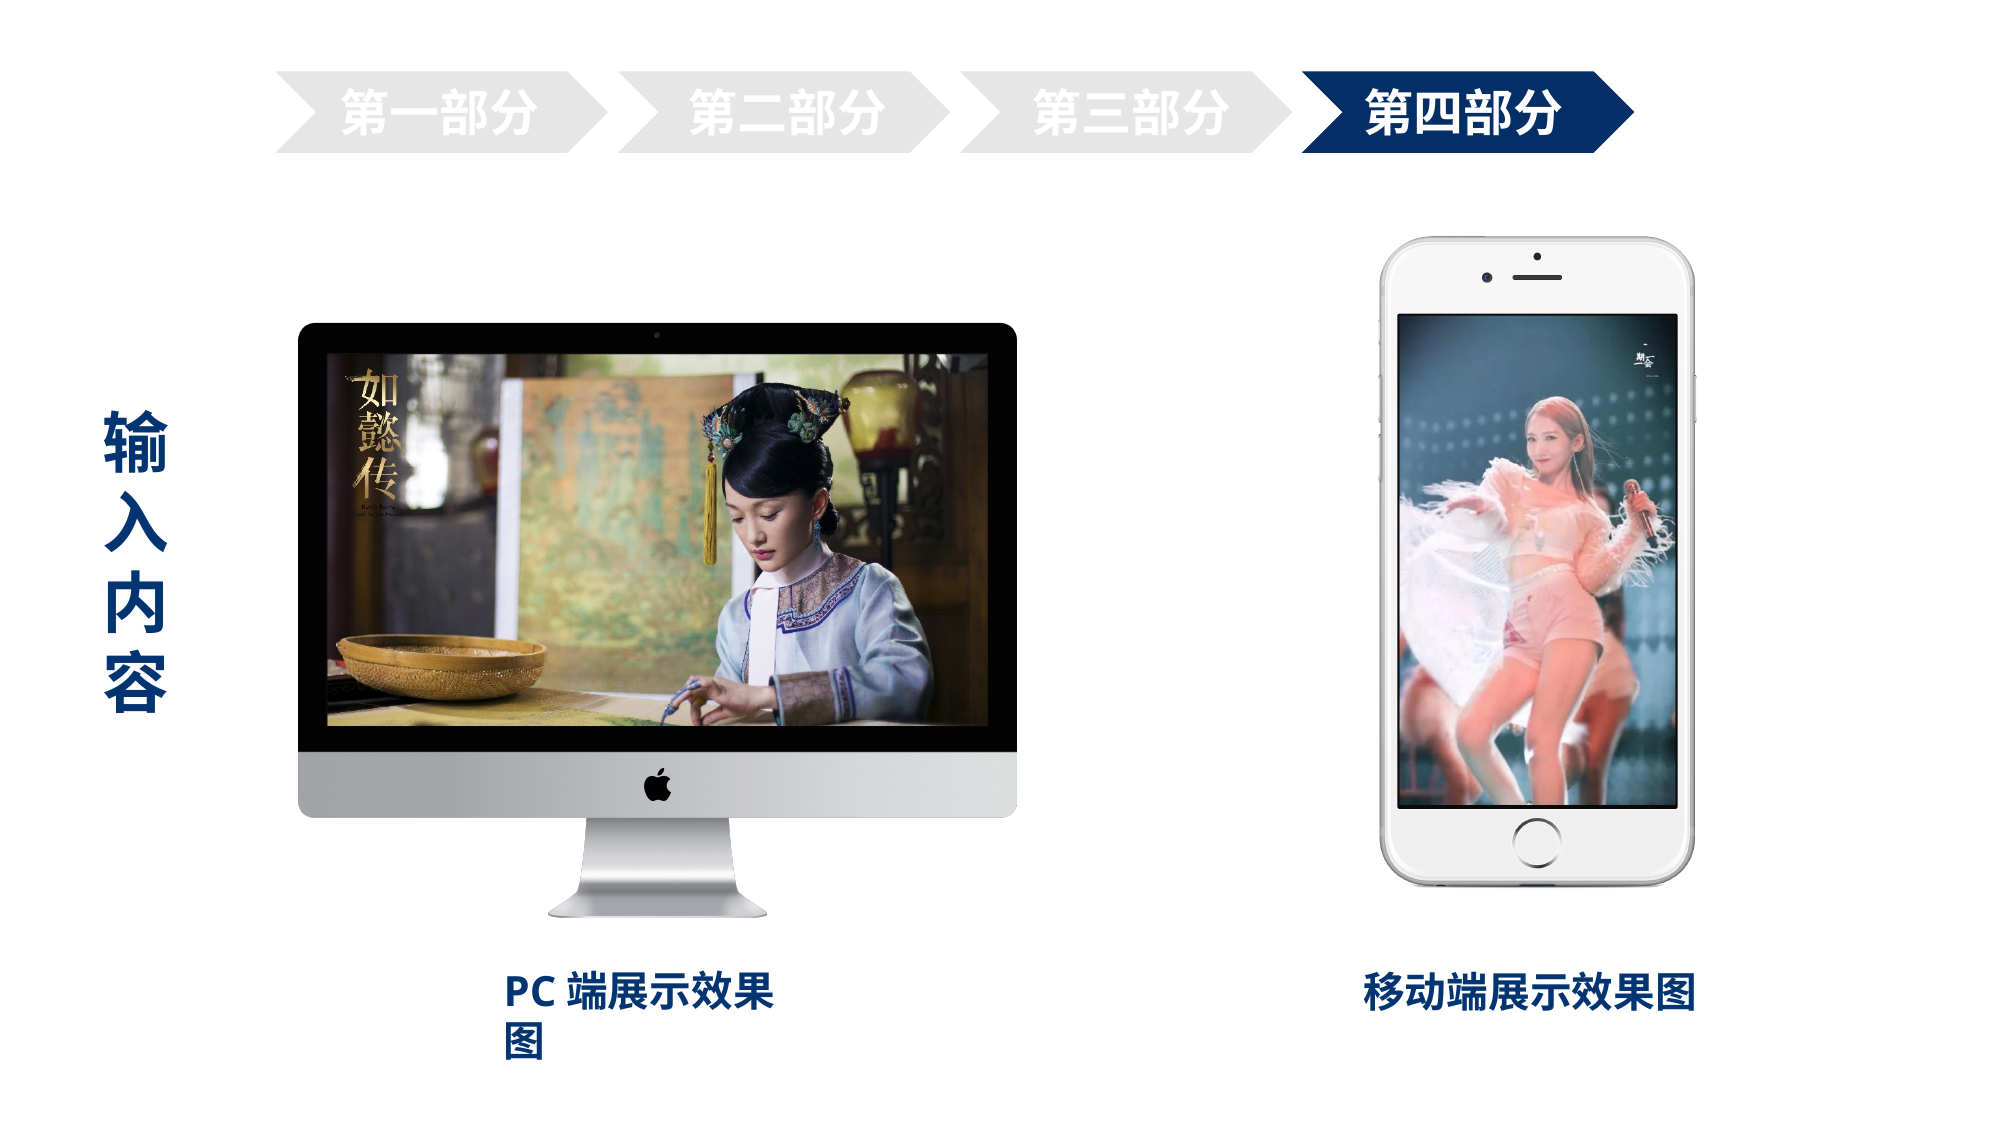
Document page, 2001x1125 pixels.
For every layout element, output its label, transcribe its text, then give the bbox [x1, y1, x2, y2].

text_box 输入内容 [88, 393, 187, 729]
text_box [275, 71, 1635, 153]
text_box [298, 314, 1017, 921]
text_box PC端展示效果图 [488, 957, 828, 1073]
text_box 移动端展示效果图 [1348, 957, 1734, 1023]
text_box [1378, 236, 1697, 889]
